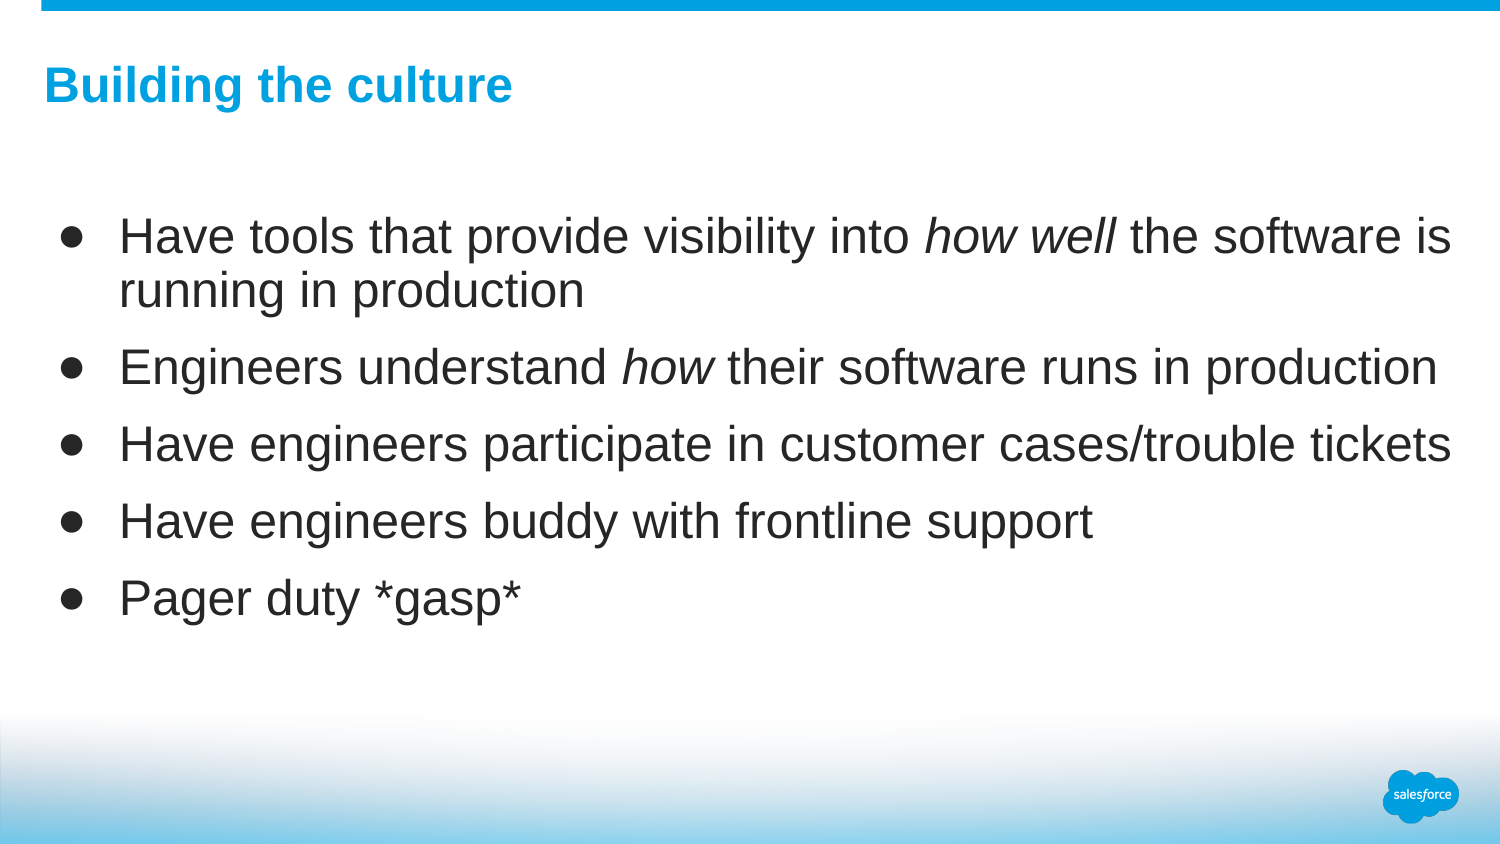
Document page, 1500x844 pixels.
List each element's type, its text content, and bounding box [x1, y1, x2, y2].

title Building the culture [44, 7, 1457, 113]
list Have tools that provide visibility into how well the software is running in production Engineers understand how their software runs in production Have engineers participate in customer cases/trouble tickets Have engineers buddy with frontline support Pager duty *gasp* [44, 210, 1457, 762]
picture [0, 141, 1500, 844]
